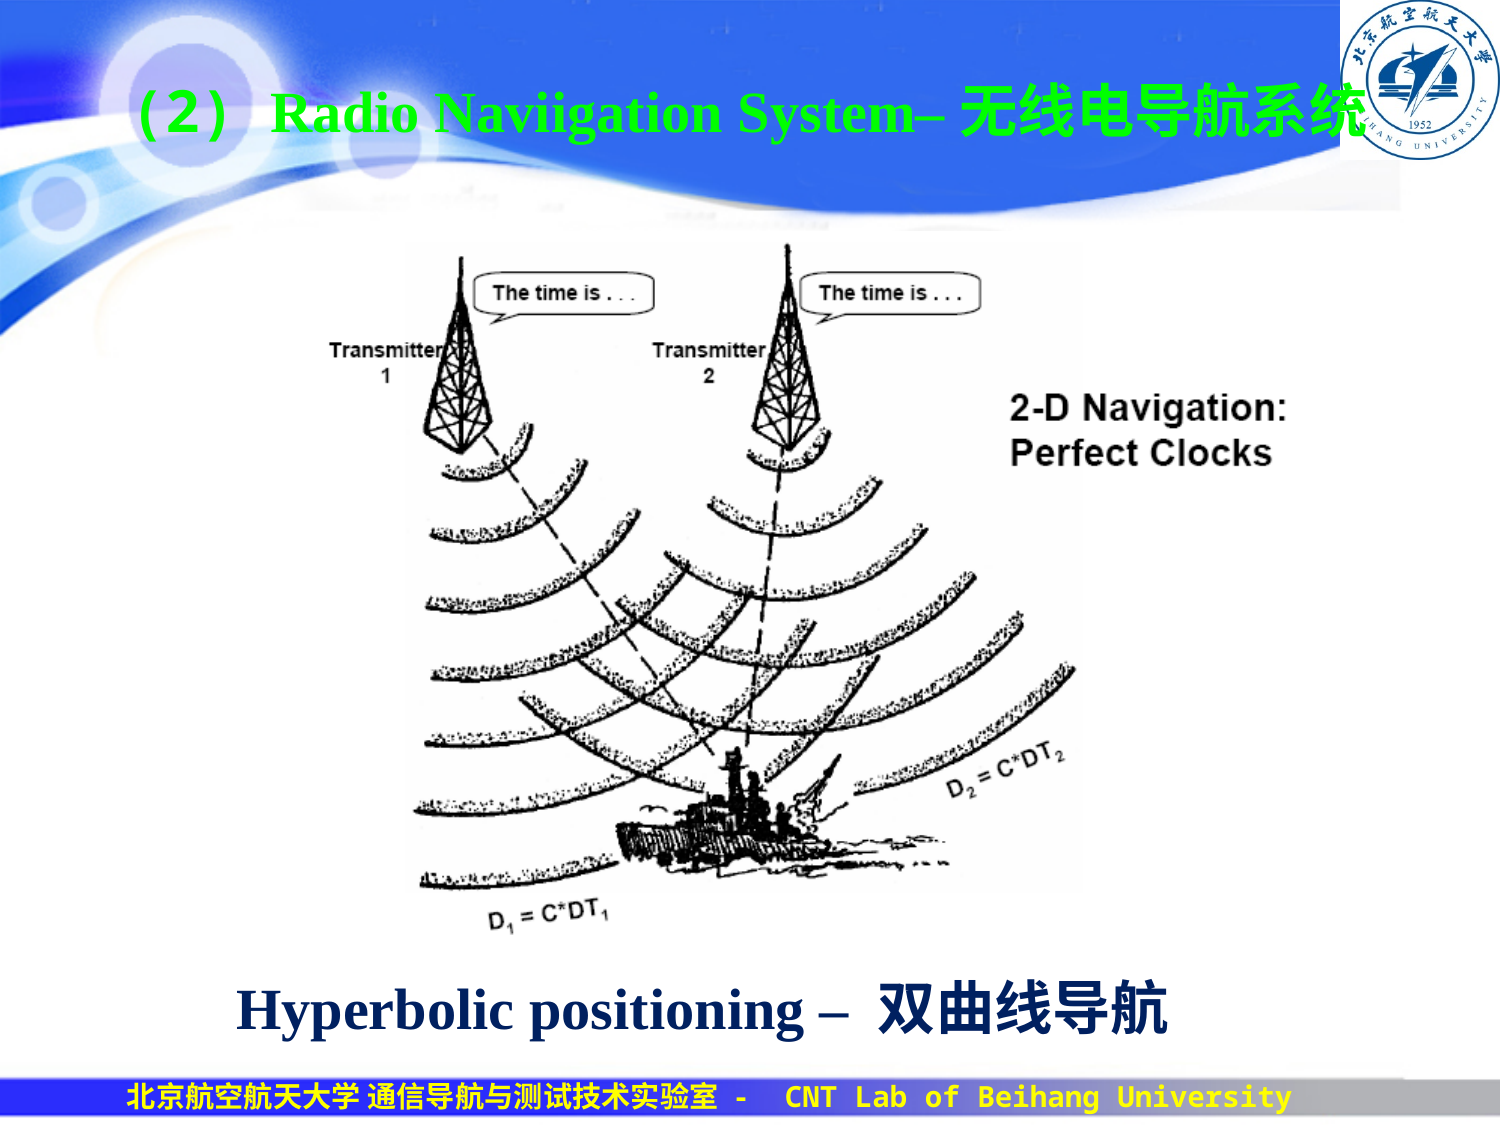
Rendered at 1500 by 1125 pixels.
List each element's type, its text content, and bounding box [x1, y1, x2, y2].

picture [0, 0, 1500, 1125]
text_box (2) Radio Naviigation System–无线电导航系统 [115, 66, 1383, 152]
text_box Hyperbolic positioning – 双曲线导航 [147, 964, 1258, 1049]
